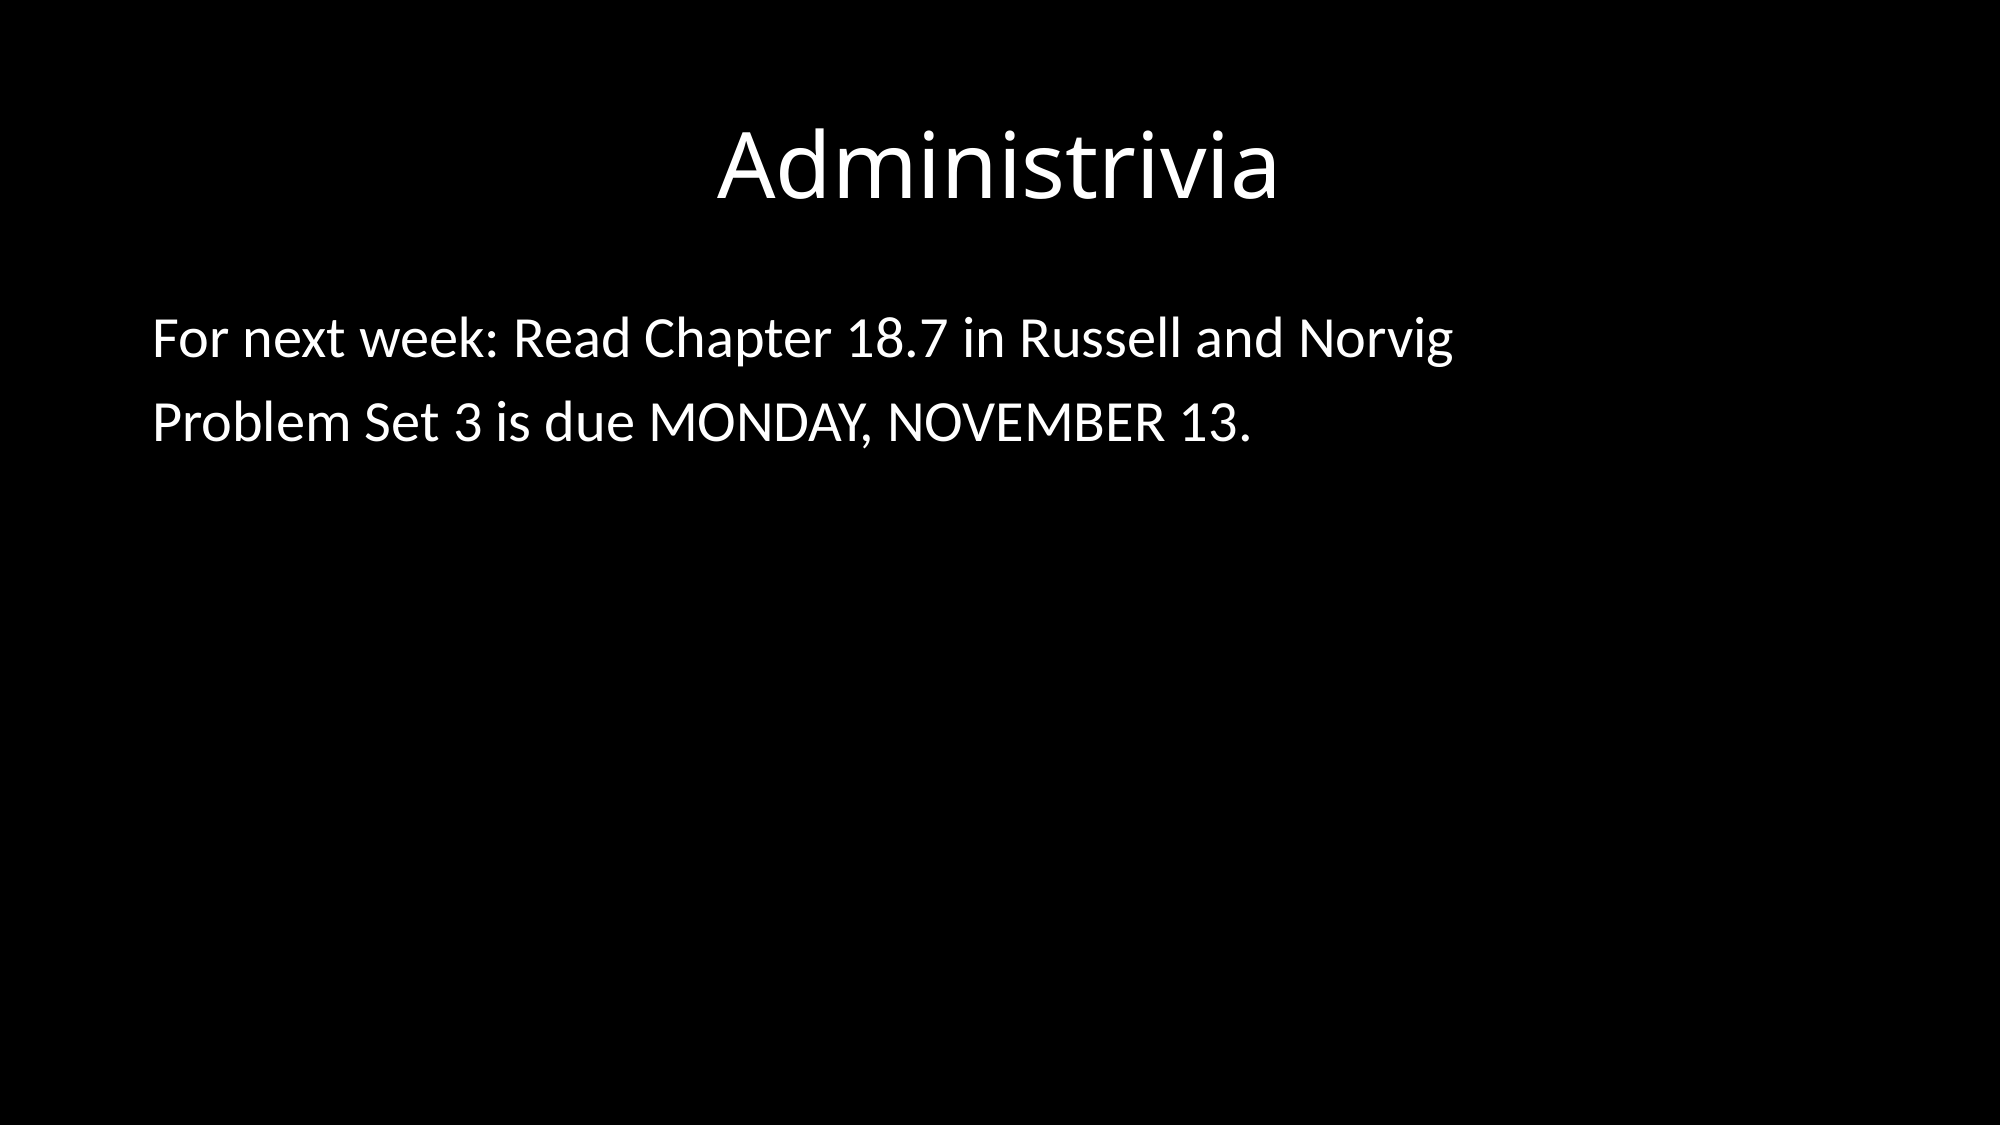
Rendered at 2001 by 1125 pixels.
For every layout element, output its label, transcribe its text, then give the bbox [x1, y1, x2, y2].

title Administrivia [137, 59, 1863, 278]
list For next week: Read Chapter 18.7 in Russell and Norvig Problem Set 3 is due MONDAY, NOVEMBER 13. [137, 299, 1863, 1014]
